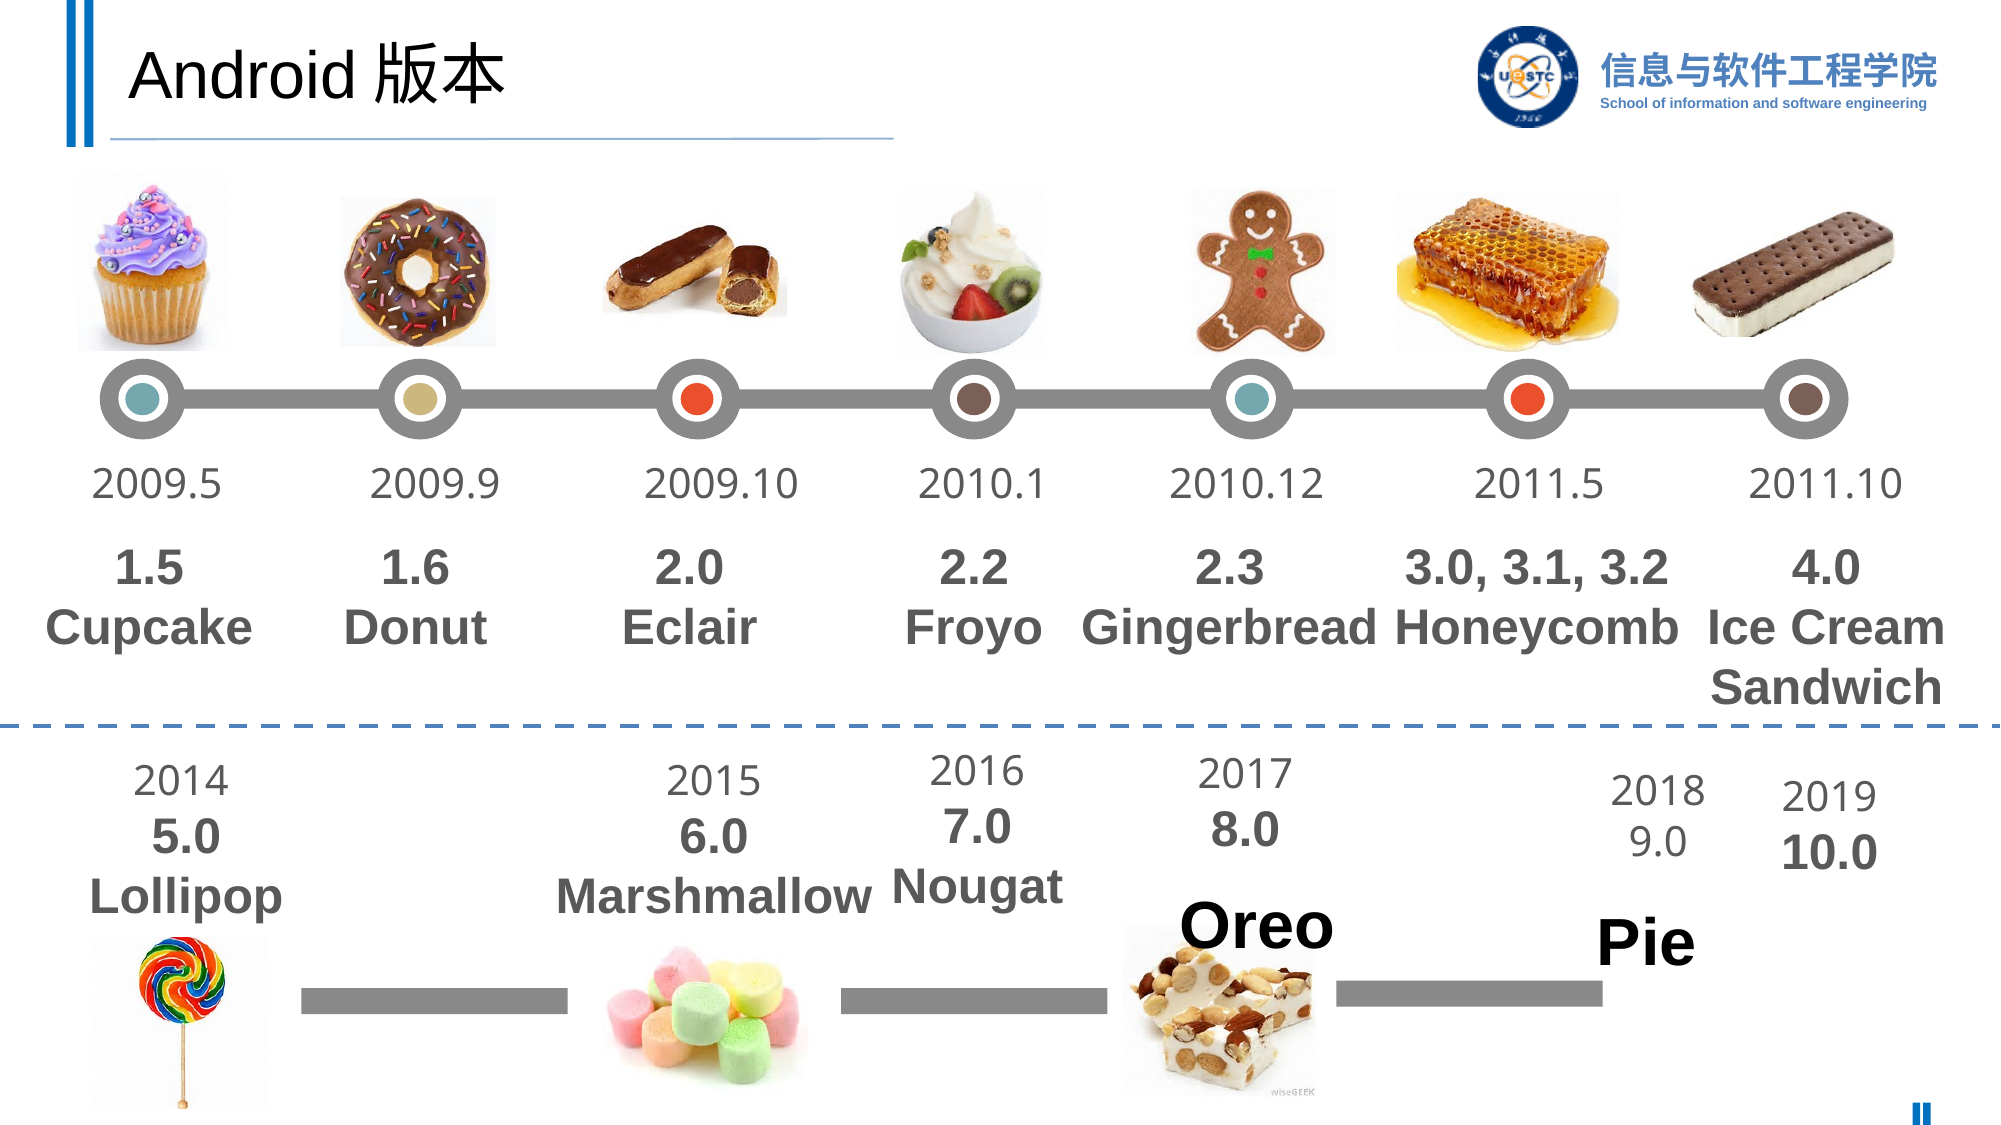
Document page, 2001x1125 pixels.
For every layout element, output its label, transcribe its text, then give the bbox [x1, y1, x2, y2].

text_box [1234, 382, 1269, 416]
title Android版本 [113, 10, 1839, 143]
picture [340, 197, 496, 347]
text_box [377, 358, 463, 440]
text_box [841, 988, 1108, 1015]
text_box [1503, 374, 1554, 422]
text_box [1016, 389, 1210, 409]
text_box [740, 389, 932, 409]
text_box 2014 5.0 Lollipop [74, 746, 299, 931]
text_box 2011.5 [1459, 449, 1620, 515]
text_box 2019 10.0 [1766, 762, 1894, 947]
picture [602, 213, 788, 330]
text_box [680, 382, 714, 416]
text_box 2010.1 [903, 449, 1064, 515]
text_box [394, 374, 446, 422]
text_box [1485, 358, 1571, 440]
text_box [118, 374, 169, 422]
text_box [949, 374, 1000, 422]
text_box Oreo [1164, 866, 1351, 970]
text_box 3.0, 3.1, 3.2 Honeycomb [1379, 526, 1692, 662]
text_box [1779, 374, 1830, 422]
text_box [672, 374, 722, 422]
picture [93, 937, 270, 1109]
text_box [1226, 374, 1276, 422]
text_box [99, 358, 186, 440]
text_box [1336, 980, 1603, 1007]
text_box 2015 6.0 Marshmallow [540, 746, 888, 931]
text_box [1510, 382, 1545, 416]
text_box 2017 8.0 [1182, 739, 1309, 864]
text_box 2.3 Gingerbread [1066, 526, 1379, 662]
text_box [185, 389, 378, 409]
text_box [125, 382, 160, 416]
picture [1122, 924, 1316, 1097]
text_box [403, 382, 438, 416]
text_box [1208, 358, 1295, 440]
text_box 2011.10 [1733, 449, 1919, 515]
text_box [655, 358, 741, 440]
text_box 2.0 Eclair [606, 526, 773, 662]
text_box 2016 7.0 Nougat [876, 736, 1079, 921]
picture [1190, 187, 1337, 357]
text_box [931, 358, 1017, 440]
picture [77, 172, 227, 351]
text_box 2018 9.0 [1411, 756, 1905, 872]
text_box [1570, 389, 1763, 409]
text_box 2009.10 [629, 449, 814, 515]
picture [1397, 192, 1620, 352]
text_box [1762, 358, 1849, 440]
text_box 2010.12 [1154, 449, 1340, 515]
text_box 2009.9 [354, 449, 516, 515]
text_box 4.0 Ice Cream Sandwich [1692, 526, 1961, 722]
text_box [956, 382, 992, 416]
text_box 2009.5 [76, 449, 238, 515]
text_box Pie [1582, 883, 1712, 987]
text_box 2.2 Froyo [889, 526, 1059, 662]
text_box [462, 389, 656, 409]
text_box [301, 988, 568, 1015]
picture [898, 190, 1046, 354]
text_box 1.6 Donut [328, 526, 503, 662]
text_box [1294, 389, 1486, 409]
picture [1689, 207, 1898, 337]
text_box [1788, 382, 1823, 416]
picture [601, 942, 809, 1097]
text_box 1.5 Cupcake [30, 526, 269, 662]
